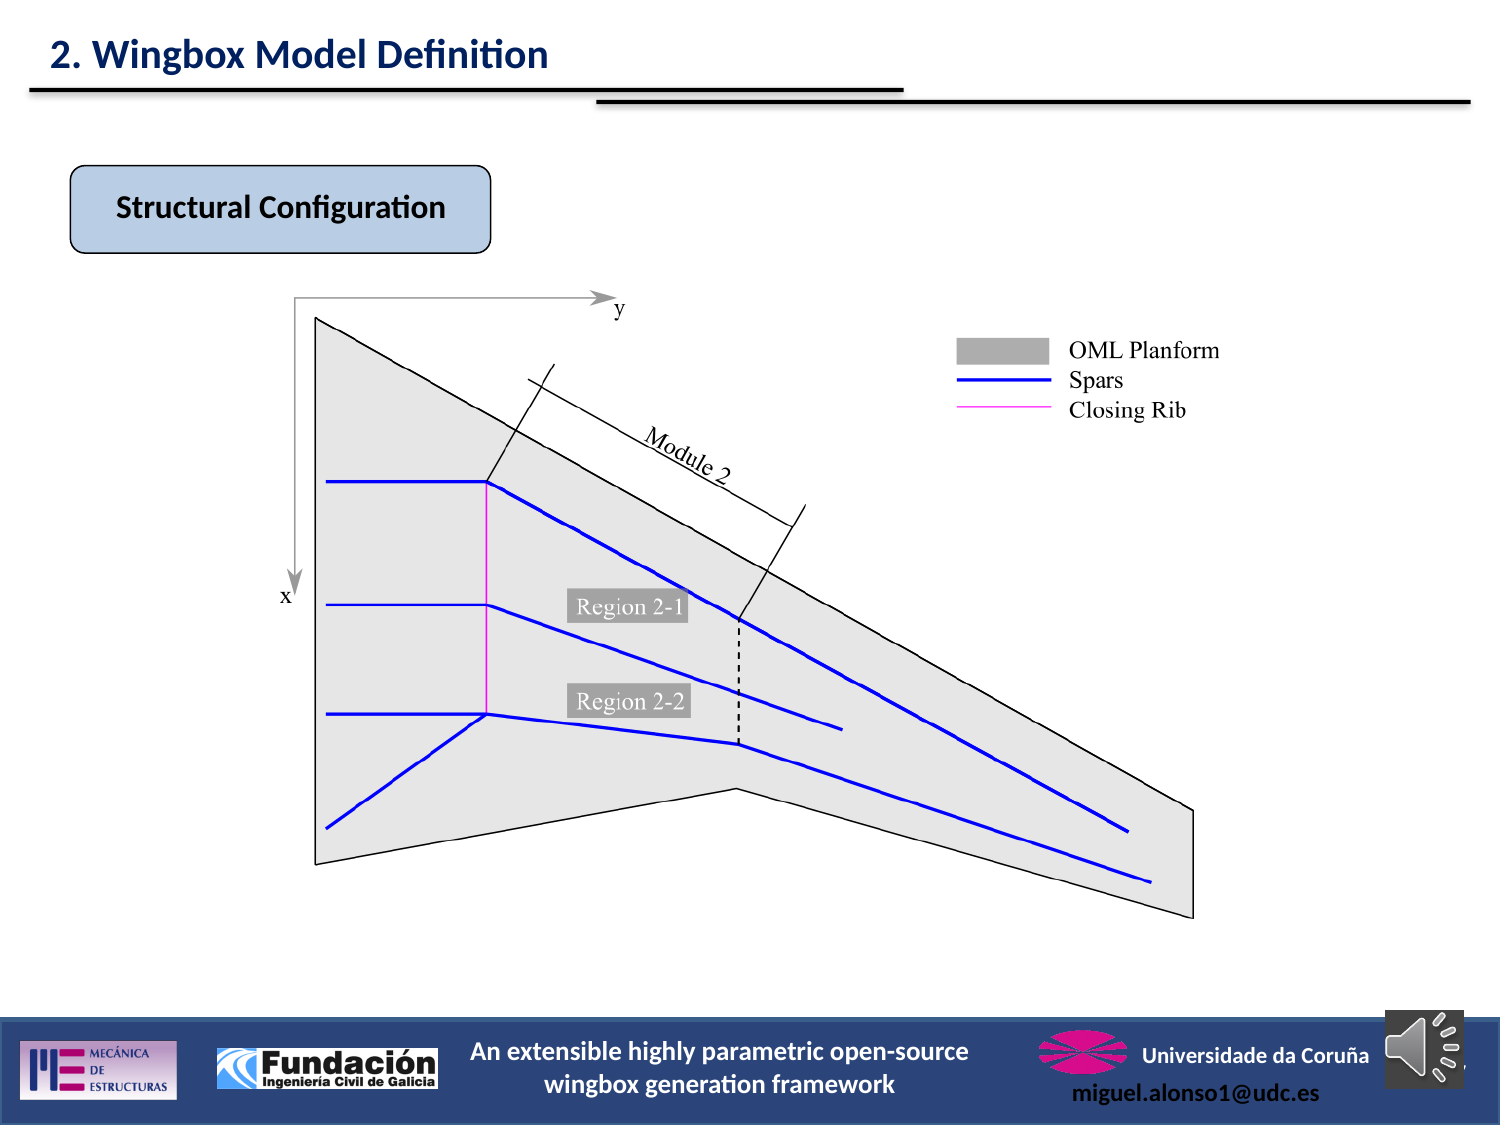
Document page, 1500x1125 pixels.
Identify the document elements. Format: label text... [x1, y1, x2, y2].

picture [217, 1048, 438, 1089]
text_box Structural Configuration [35, 177, 528, 233]
text_box [70, 165, 491, 177]
picture [19, 1040, 177, 1100]
picture [1037, 1029, 1136, 1075]
text_box 2. Wingbox Model Definition [35, 19, 981, 84]
picture [1384, 1009, 1465, 1090]
text_box [70, 233, 491, 254]
picture [280, 290, 1219, 919]
